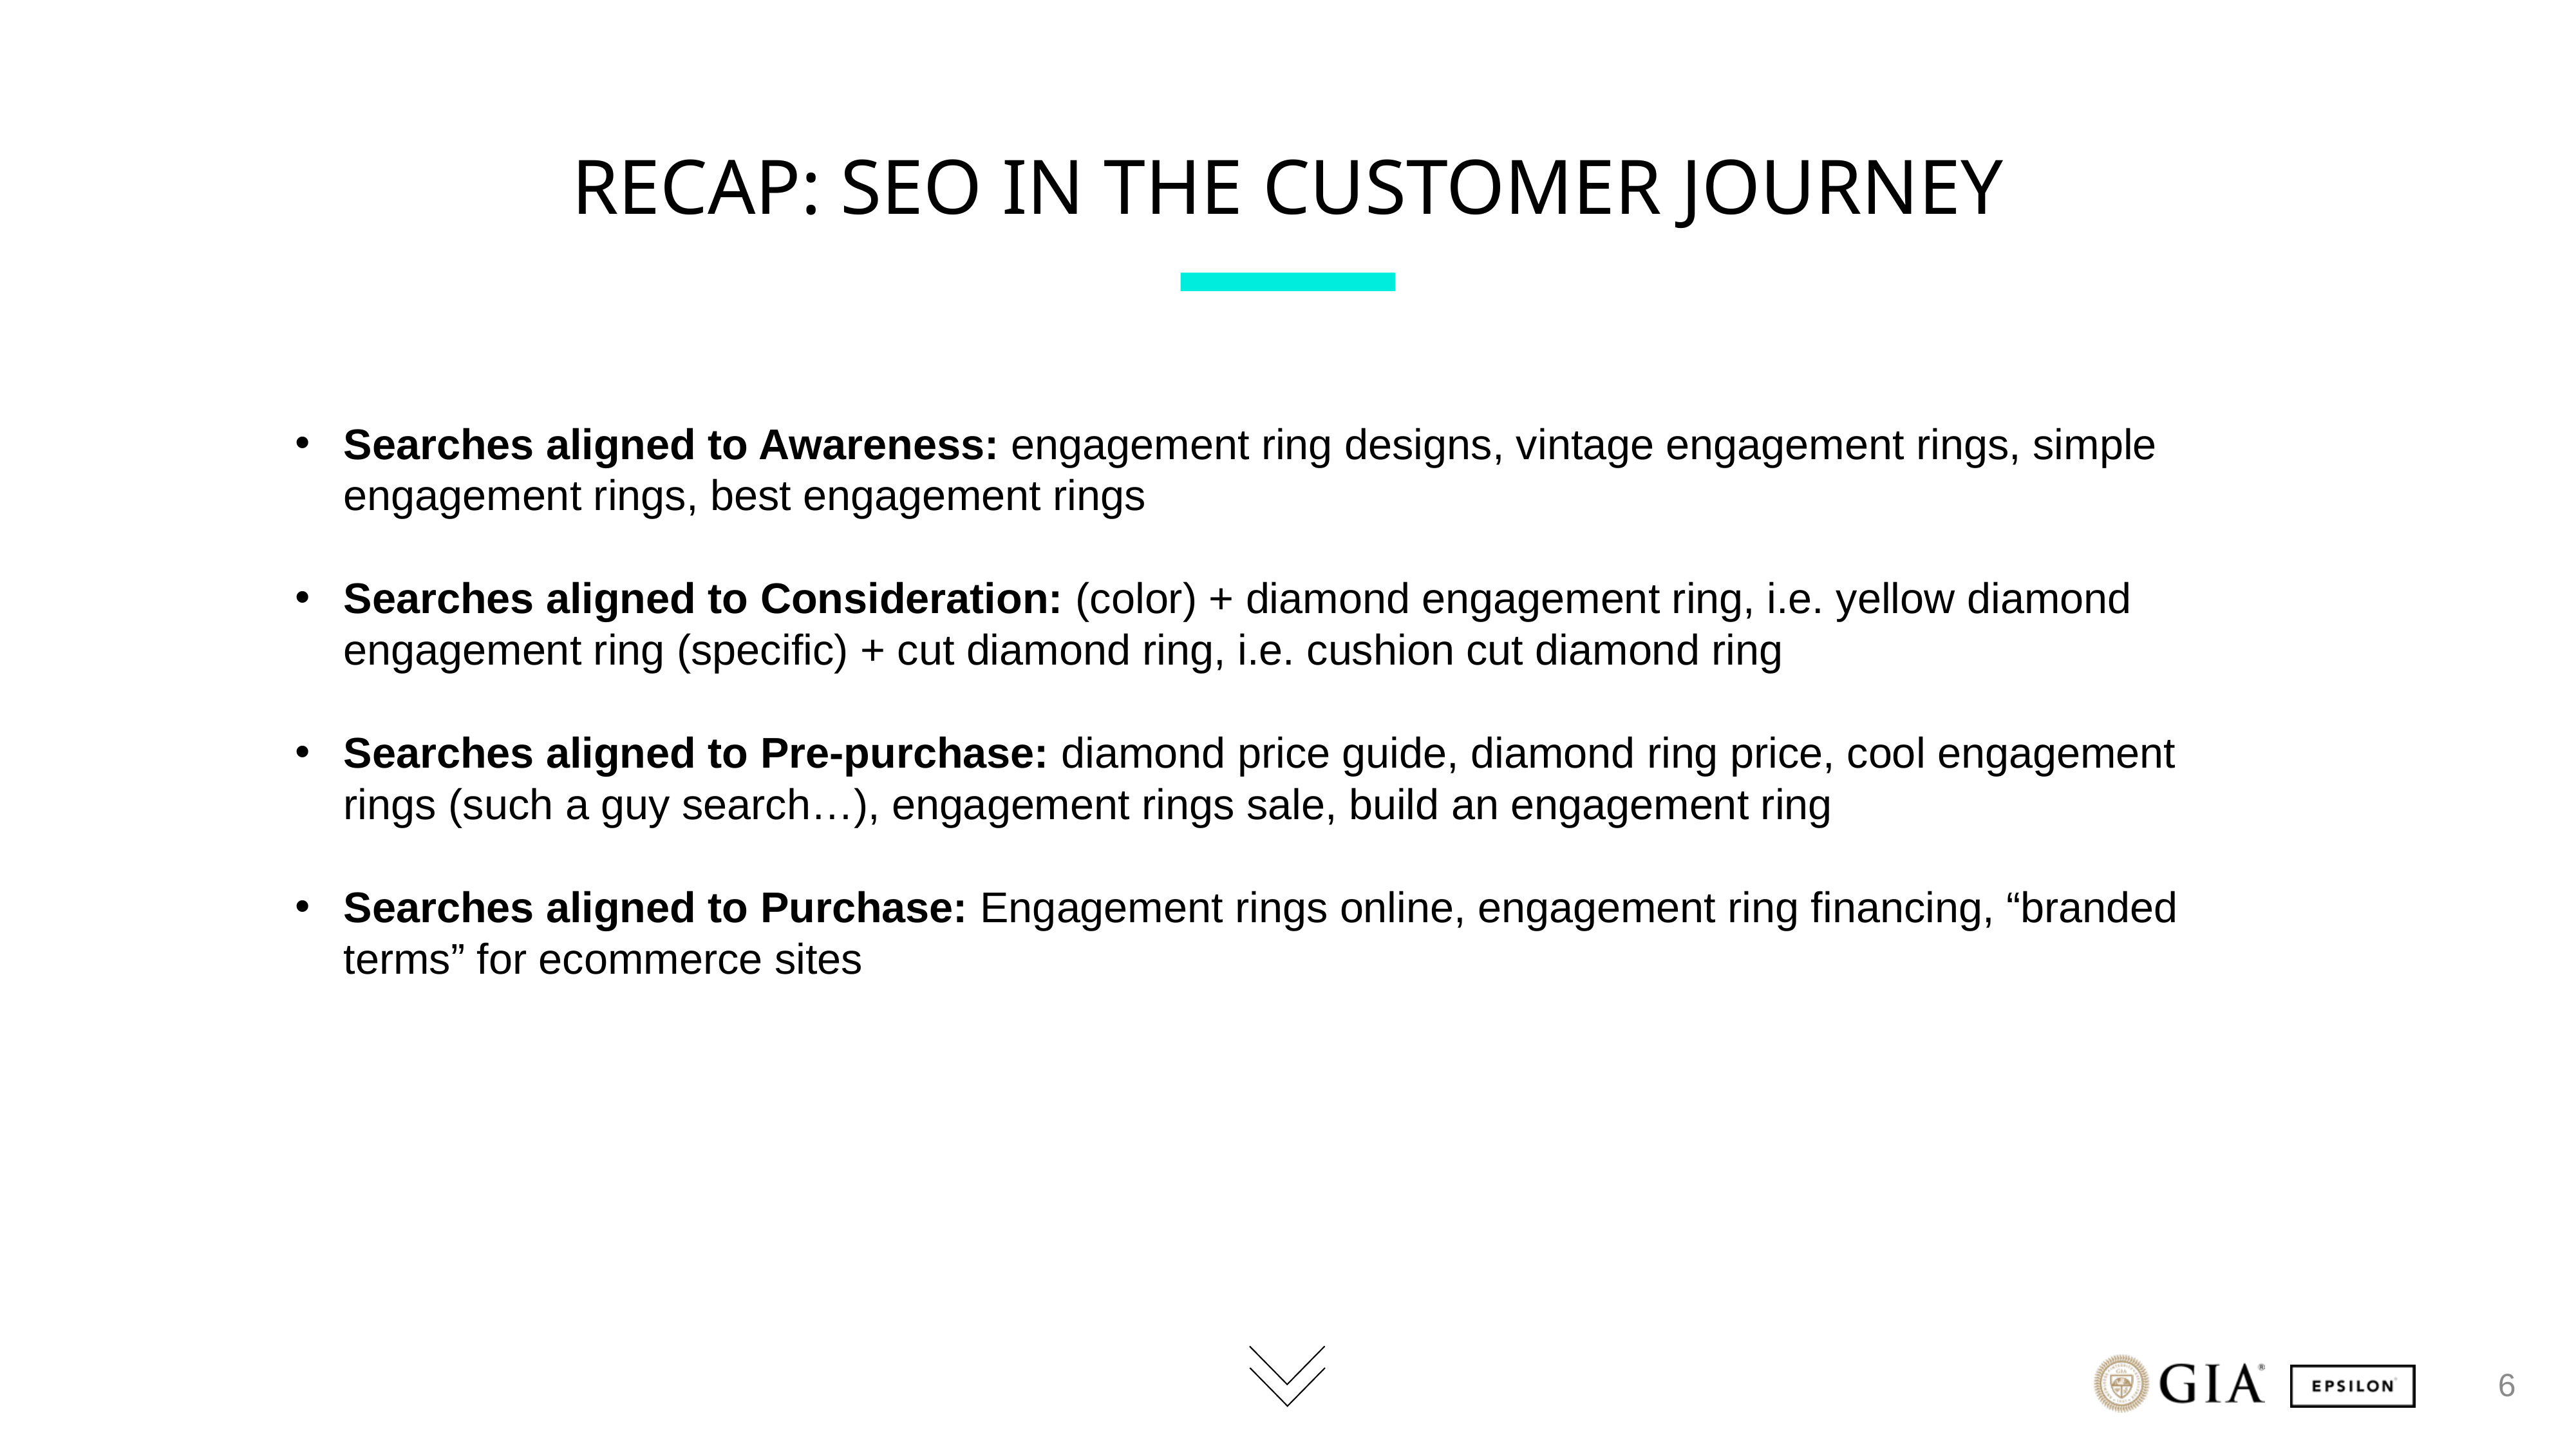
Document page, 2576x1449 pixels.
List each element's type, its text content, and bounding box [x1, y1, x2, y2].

picture [2290, 1365, 2416, 1408]
picture [2093, 1354, 2265, 1413]
text_box Searches aligned to Awareness: engagement ring designs, vintage engagement rings, simple engagement rings, best engagement rings Searches aligned to Consideration: (color) + diamond engagement ring, i.e. yellow diamond engagement ring (specific) + cut diamond ring, i.e. cushion cut diamond ring Searches aligned to Pre-purchase: diamond price guide, diamond ring price, cool engagement rings (such a guy search…), engagement rings sale, build an engagement ring Searches aligned to Purchase: Engagement rings online, engagement ring financing, “branded terms” for ecommerce sites [285, 411, 2290, 1036]
title Recap: seo in the customer journey [145, 133, 2431, 231]
